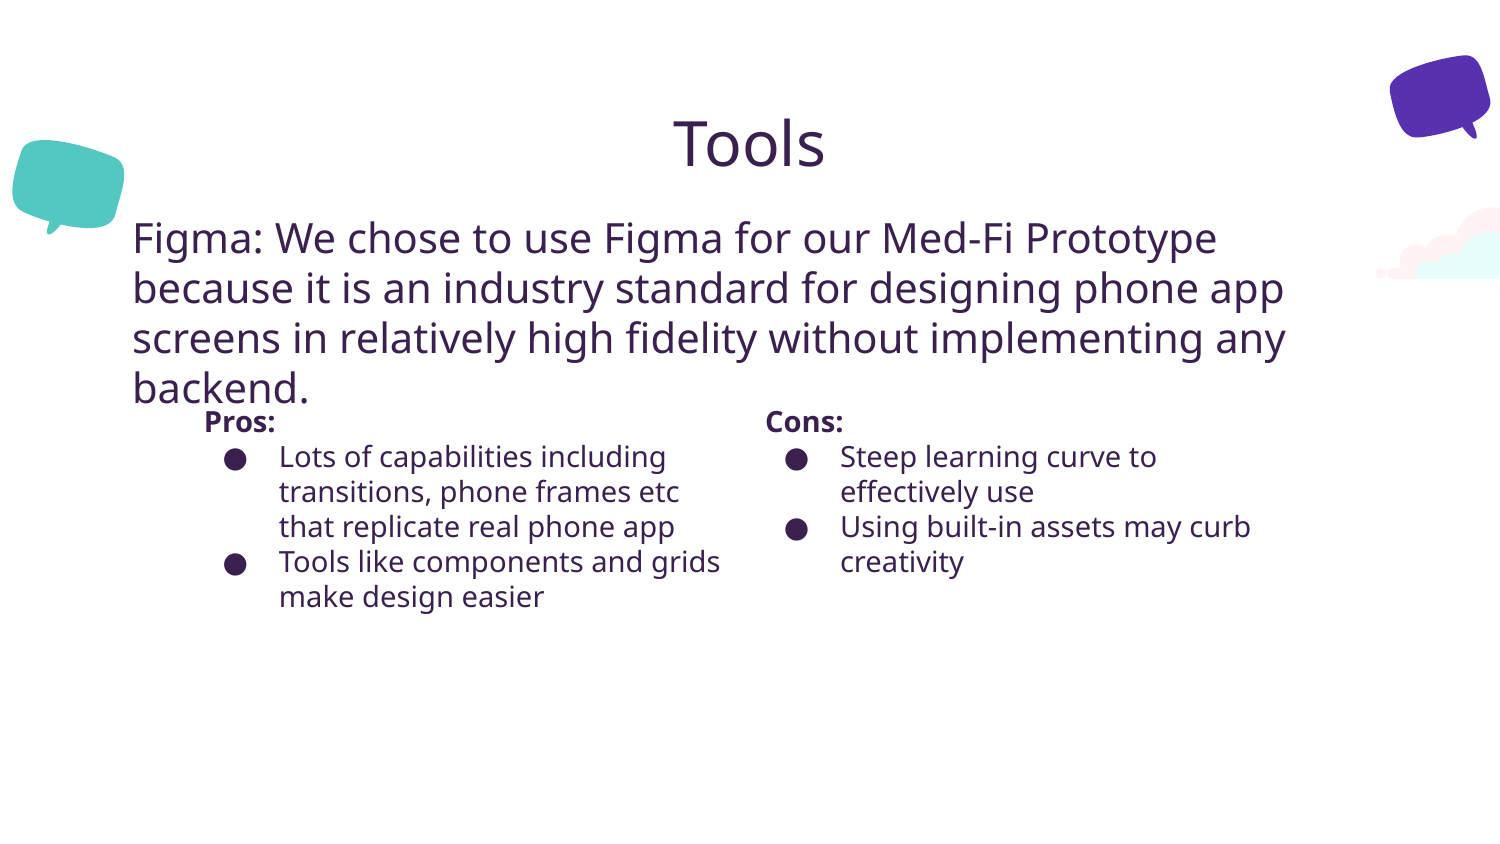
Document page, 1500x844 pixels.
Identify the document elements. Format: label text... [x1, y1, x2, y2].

subtitle Cons: Steep learning curve to effectively use Using built-in assets may curb creativity [750, 388, 1312, 734]
subtitle Pros: Lots of capabilities including transitions, phone frames etc that replicate real phone app Tools like components and grids make design easier [188, 388, 750, 734]
title Figma: We chose to use Figma for our Med-Fi Prototype because it is an industry standard for designing phone app screens in relatively high fidelity without implementing any backend. [116, 196, 1383, 291]
title Tools [116, 88, 1383, 183]
